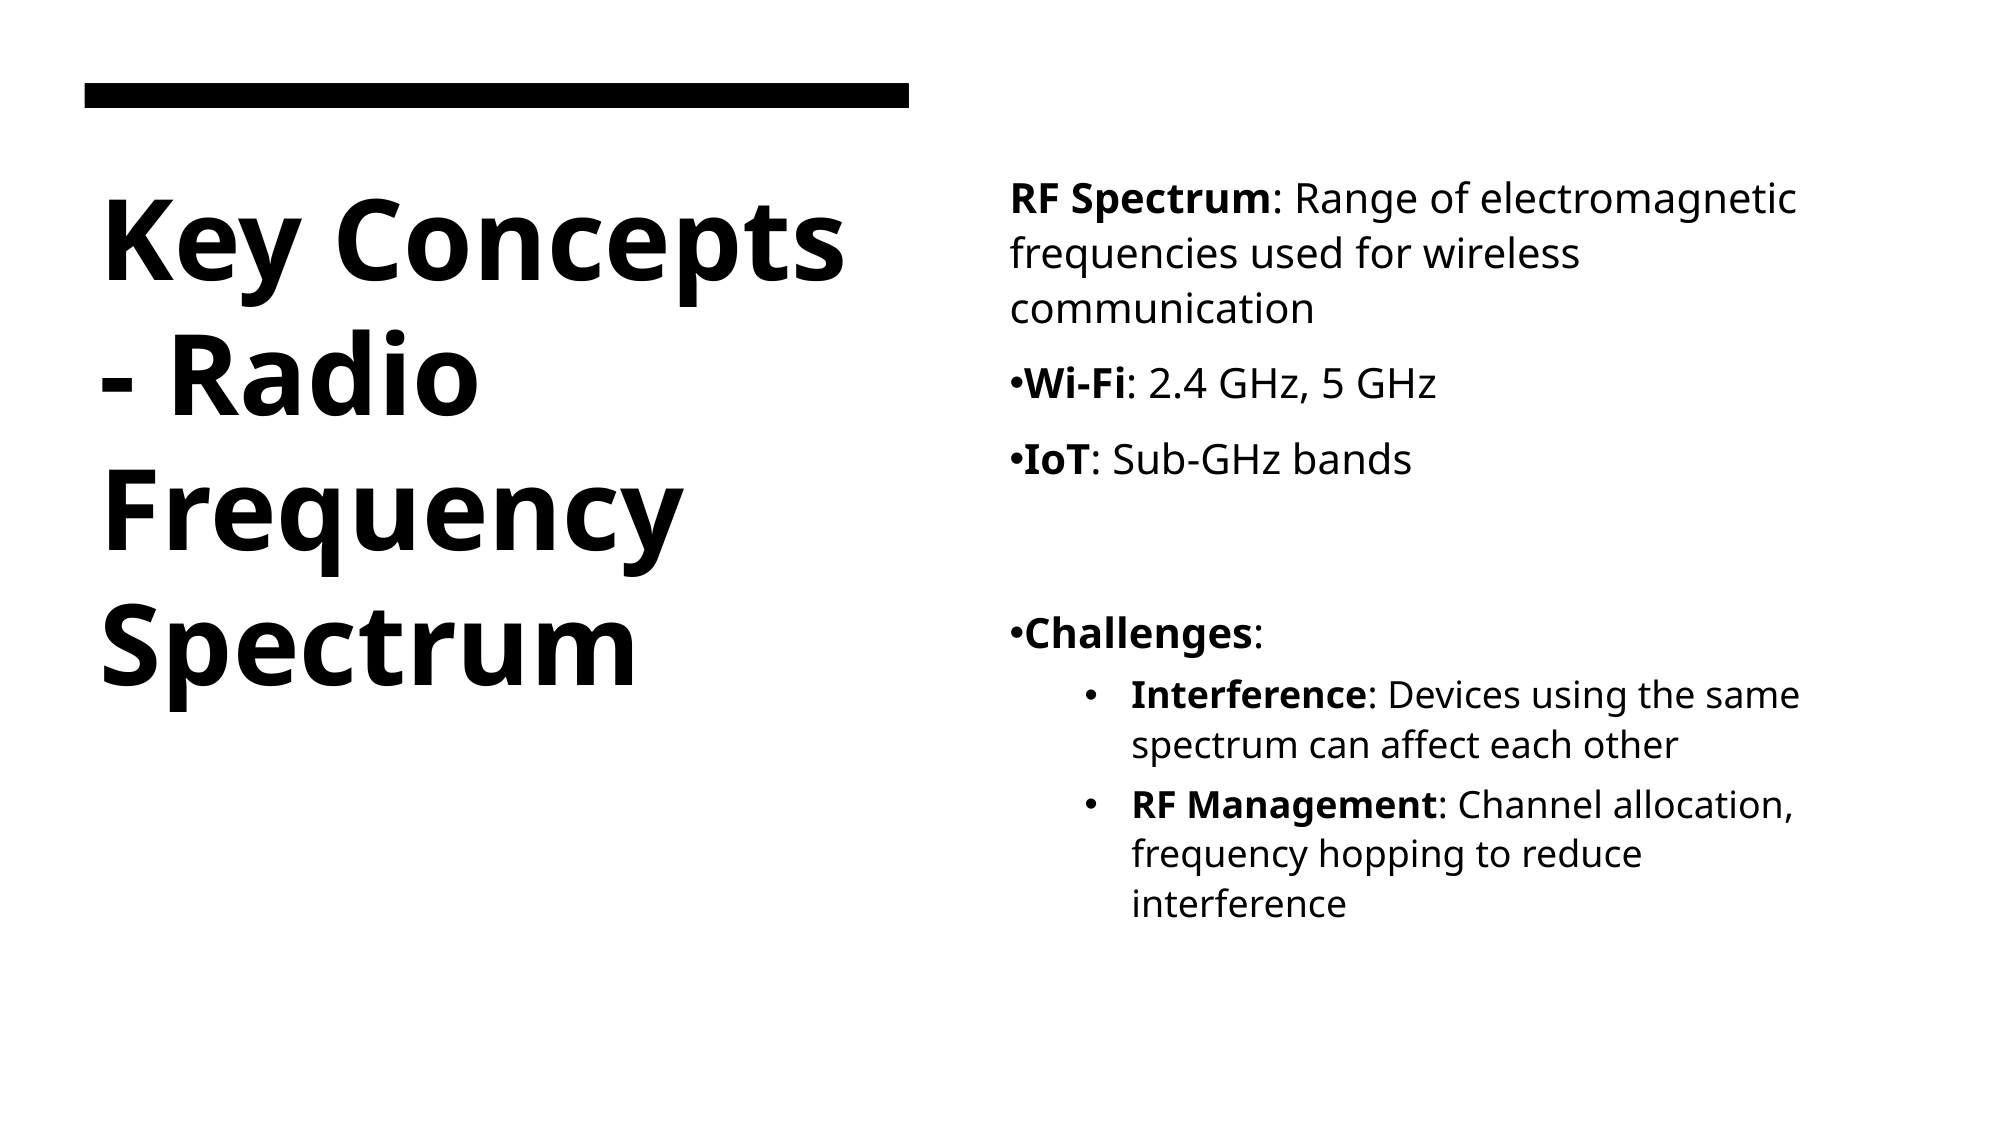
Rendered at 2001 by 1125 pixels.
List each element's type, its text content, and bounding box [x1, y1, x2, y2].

list Challenges: Interference: Devices using the same spectrum can affect each other RF Management: Channel allocation, frequency hopping to reduce interference [994, 594, 1863, 1014]
list RF Spectrum: Range of electromagnetic frequencies used for wireless communication Wi-Fi: 2.4 GHz, 5 GHz IoT: Sub-GHz bands [994, 158, 1863, 579]
title Key Concepts - Radio Frequency Spectrum [84, 160, 909, 1015]
